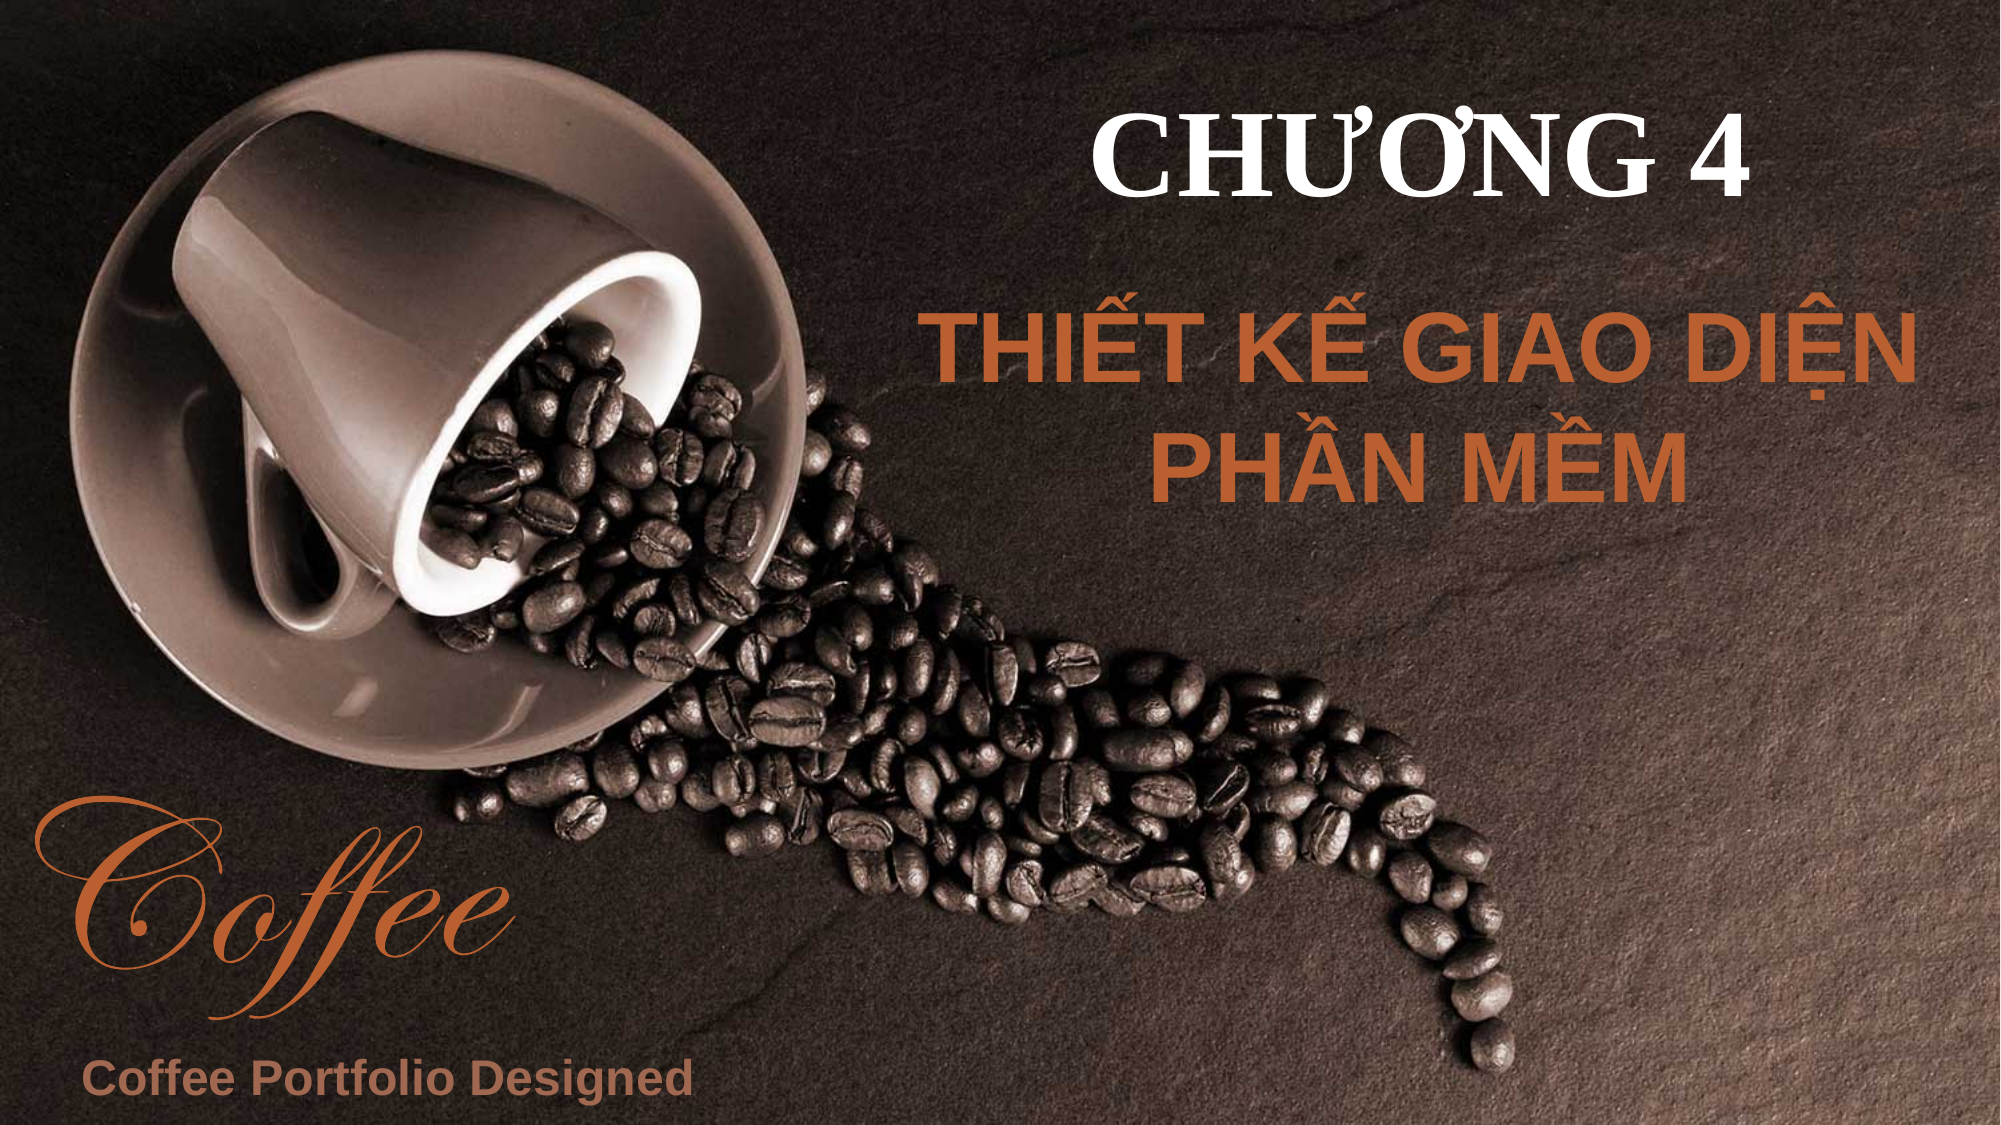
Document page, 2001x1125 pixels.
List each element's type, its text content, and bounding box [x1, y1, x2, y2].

picture [0, 0, 2001, 1125]
text_box THIẾT KẾ GIAO DIỆN PHẦN MỀM [877, 275, 1962, 530]
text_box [34, 795, 515, 1020]
text_box Coffee Portfolio Designed [66, 1037, 1934, 1113]
text_box CHƯƠNG 4 [877, 63, 1962, 229]
